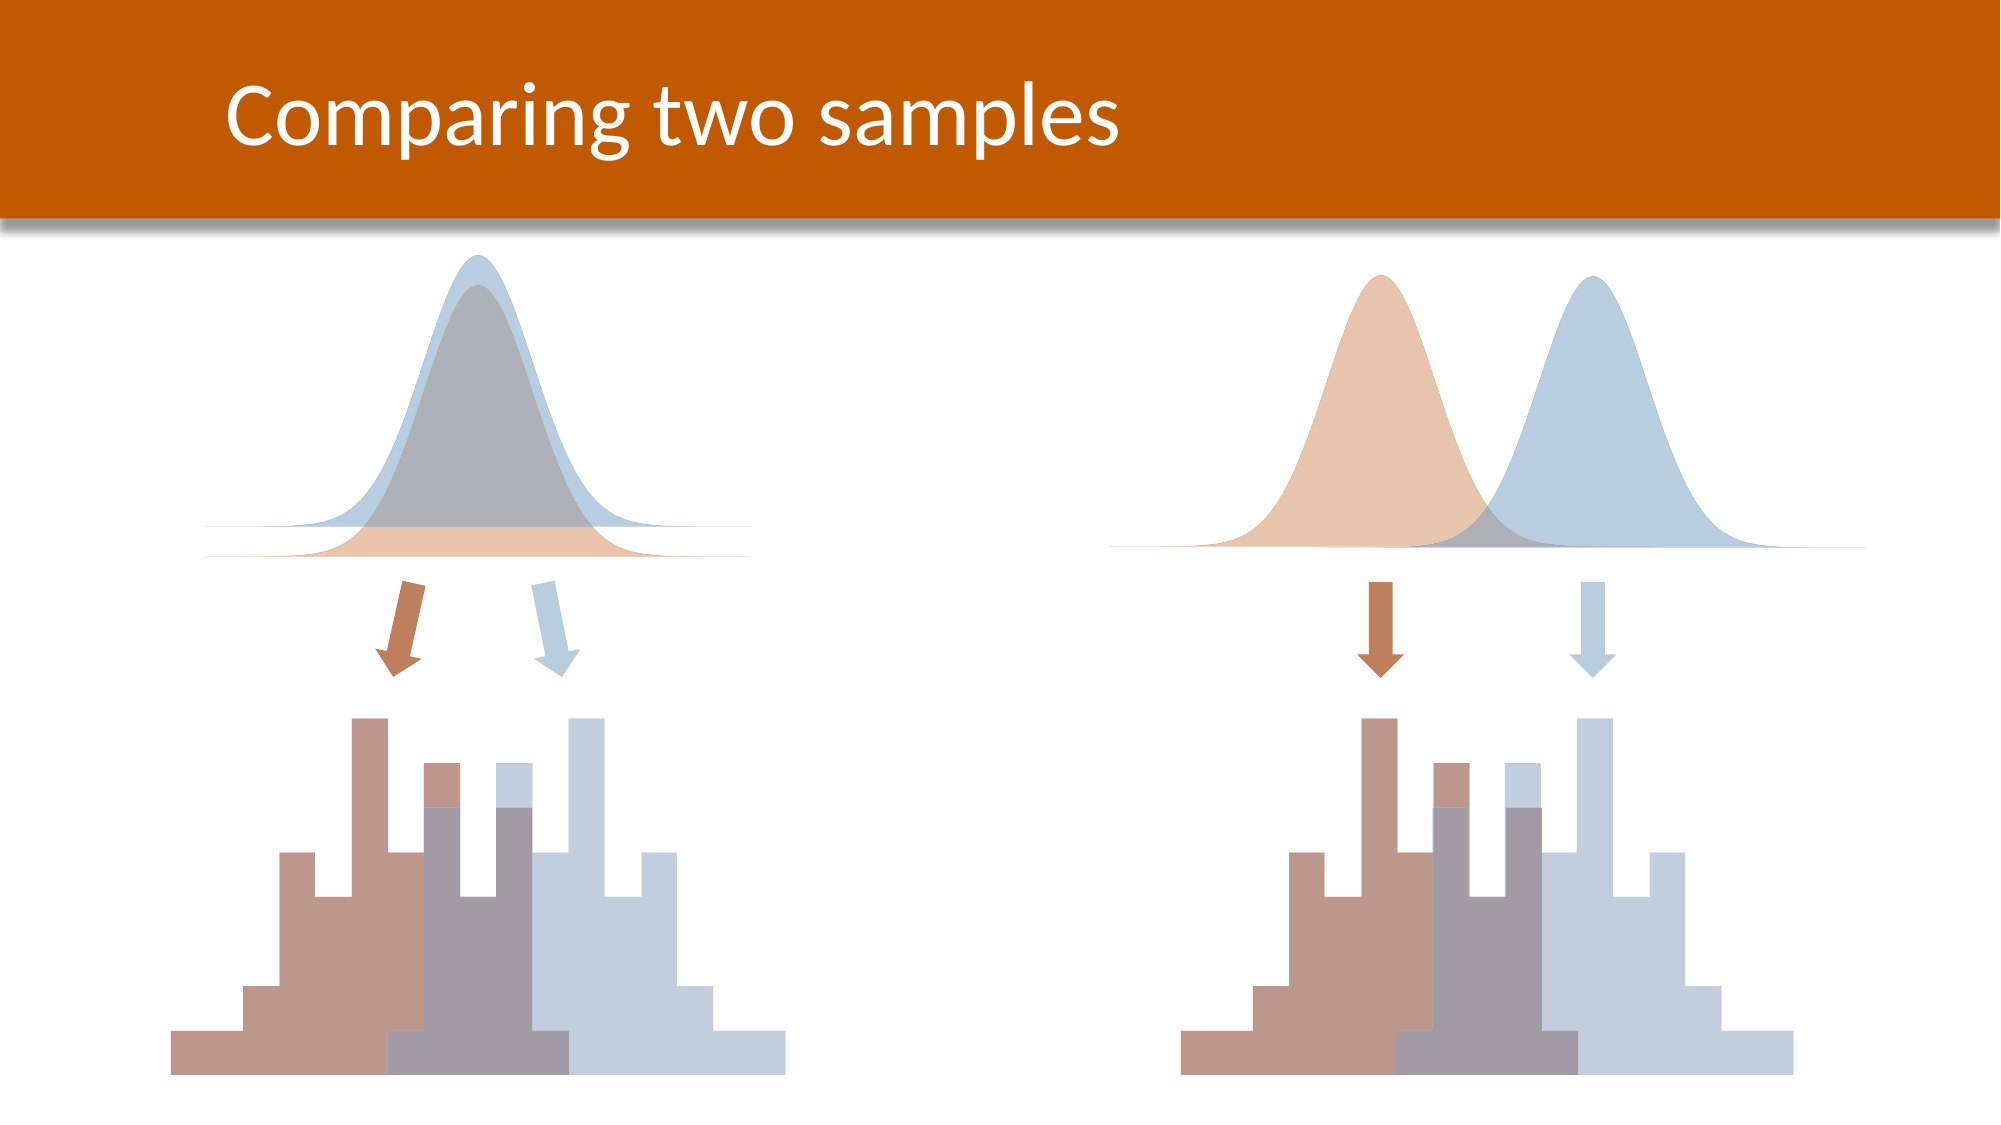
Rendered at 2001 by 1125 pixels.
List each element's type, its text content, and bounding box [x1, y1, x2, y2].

picture [1105, 269, 1869, 554]
text_box [1566, 581, 1620, 680]
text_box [379, 582, 577, 679]
text_box Comparing two samples [210, 17, 2000, 201]
text_box [1354, 581, 1407, 680]
text_box [0, 0, 2000, 219]
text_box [158, 707, 798, 1090]
picture [202, 250, 754, 563]
picture [1167, 707, 1806, 1090]
